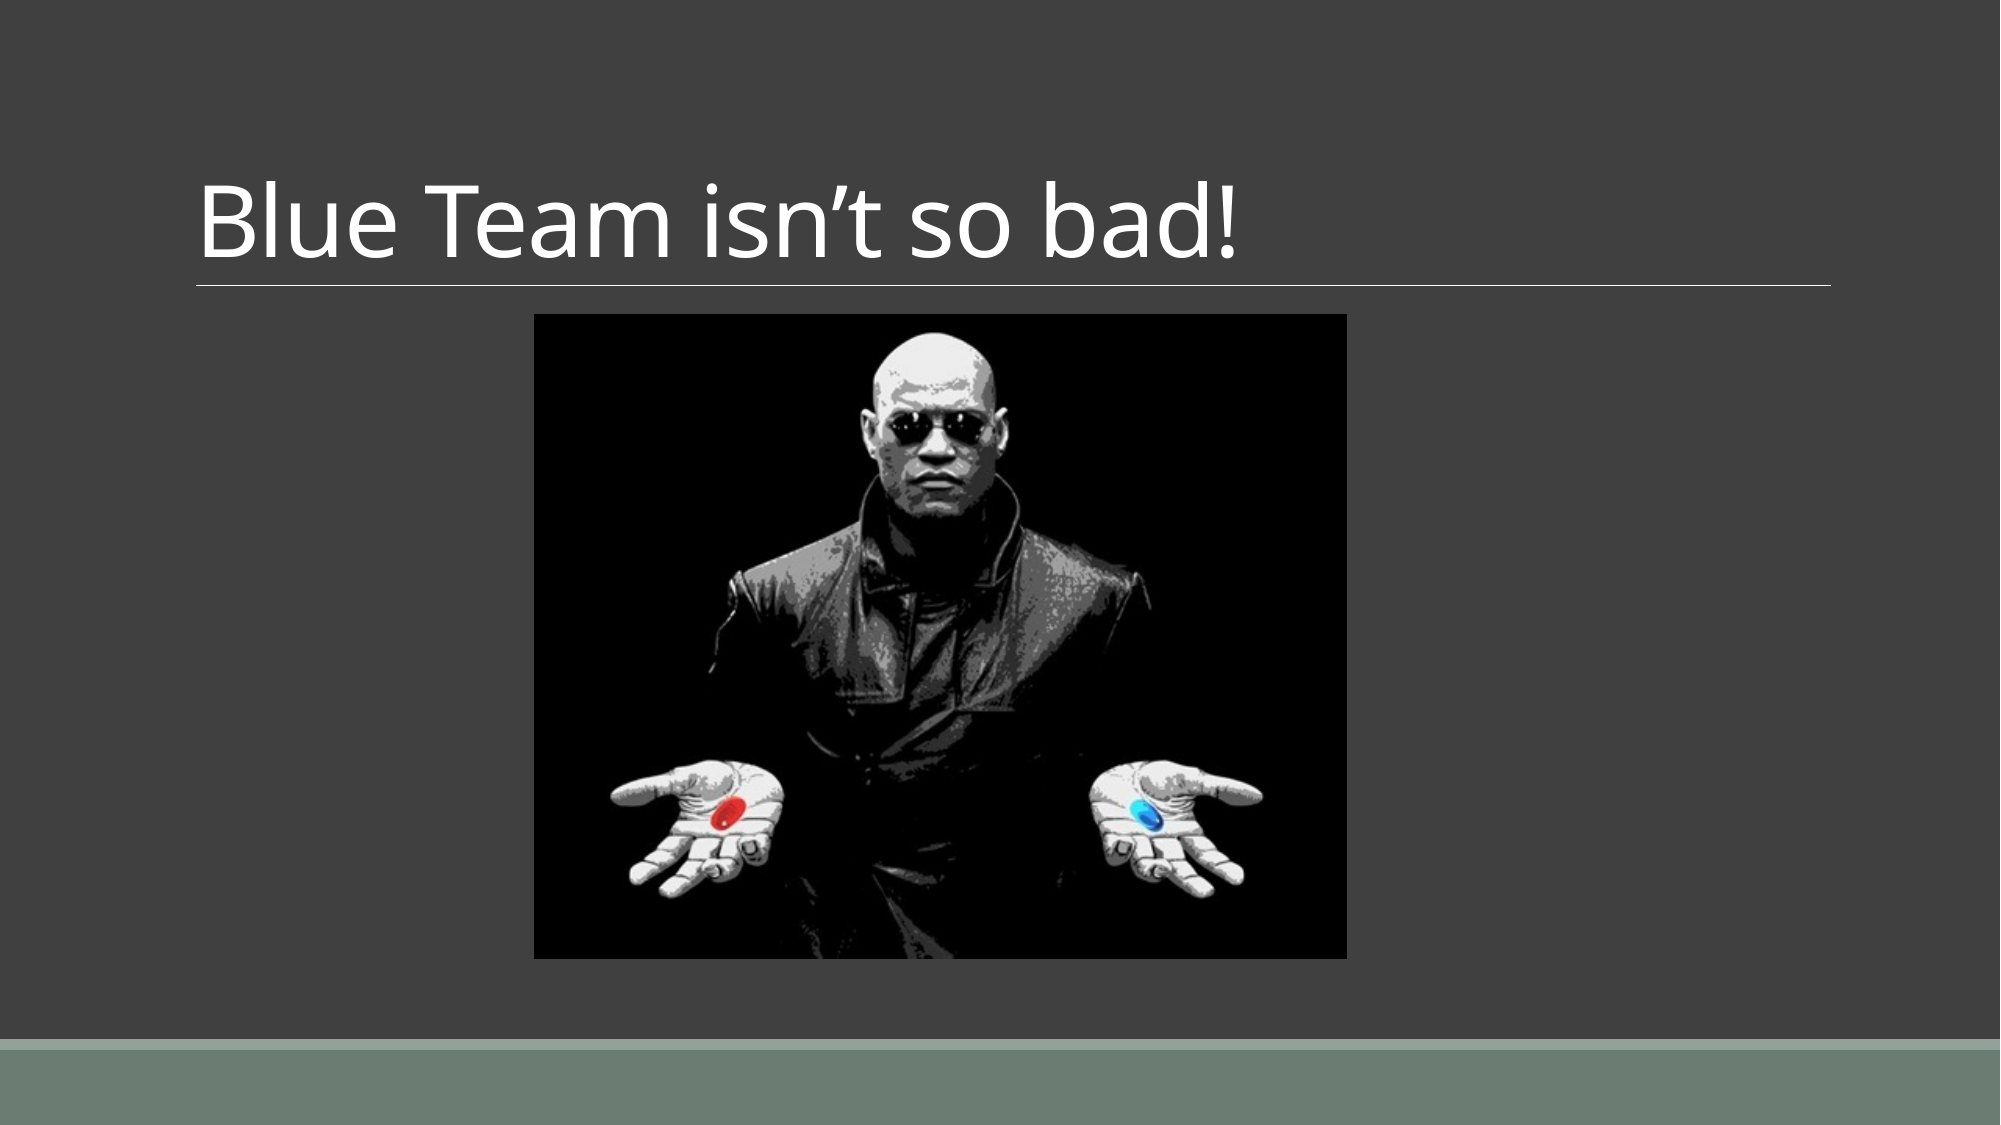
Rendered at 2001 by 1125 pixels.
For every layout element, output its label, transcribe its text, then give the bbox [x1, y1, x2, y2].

picture [533, 314, 1347, 960]
title Blue Team isn’t so bad! [180, 47, 1830, 285]
